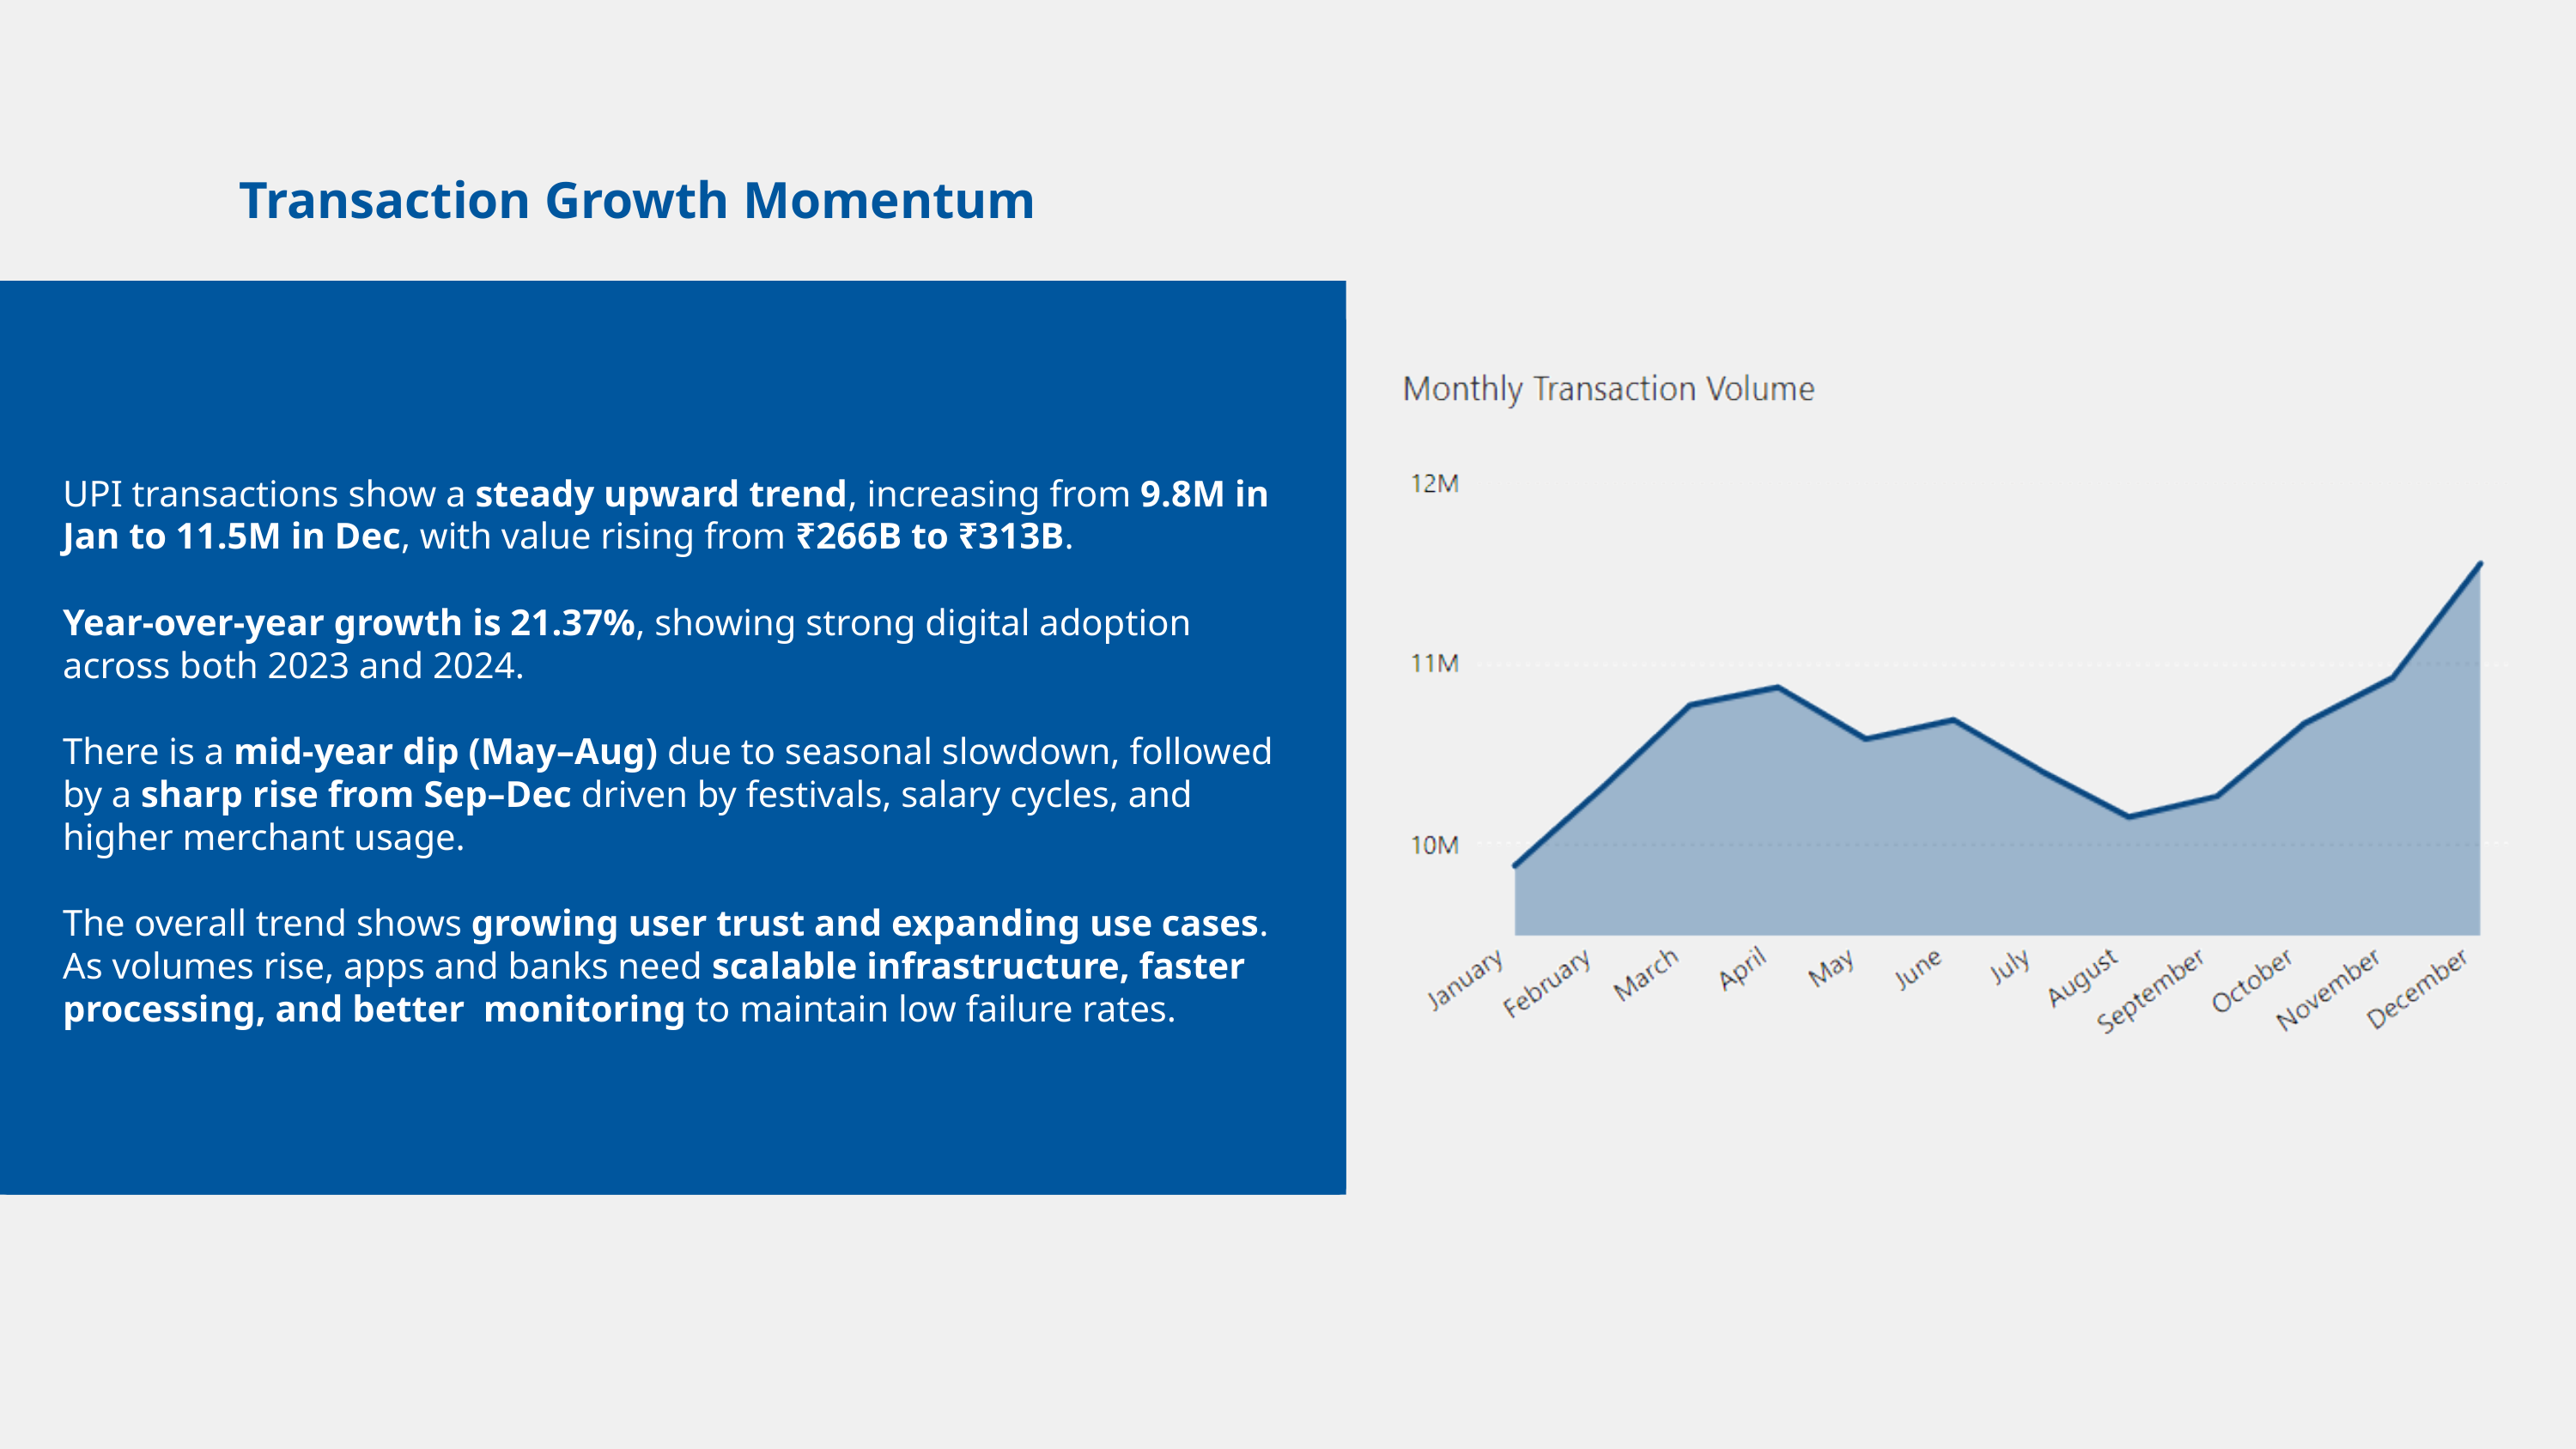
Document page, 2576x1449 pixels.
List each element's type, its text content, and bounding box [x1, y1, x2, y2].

text_box Transaction Growth Momentum [239, 143, 1152, 279]
picture [1383, 330, 2536, 1108]
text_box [0, 280, 1346, 1195]
